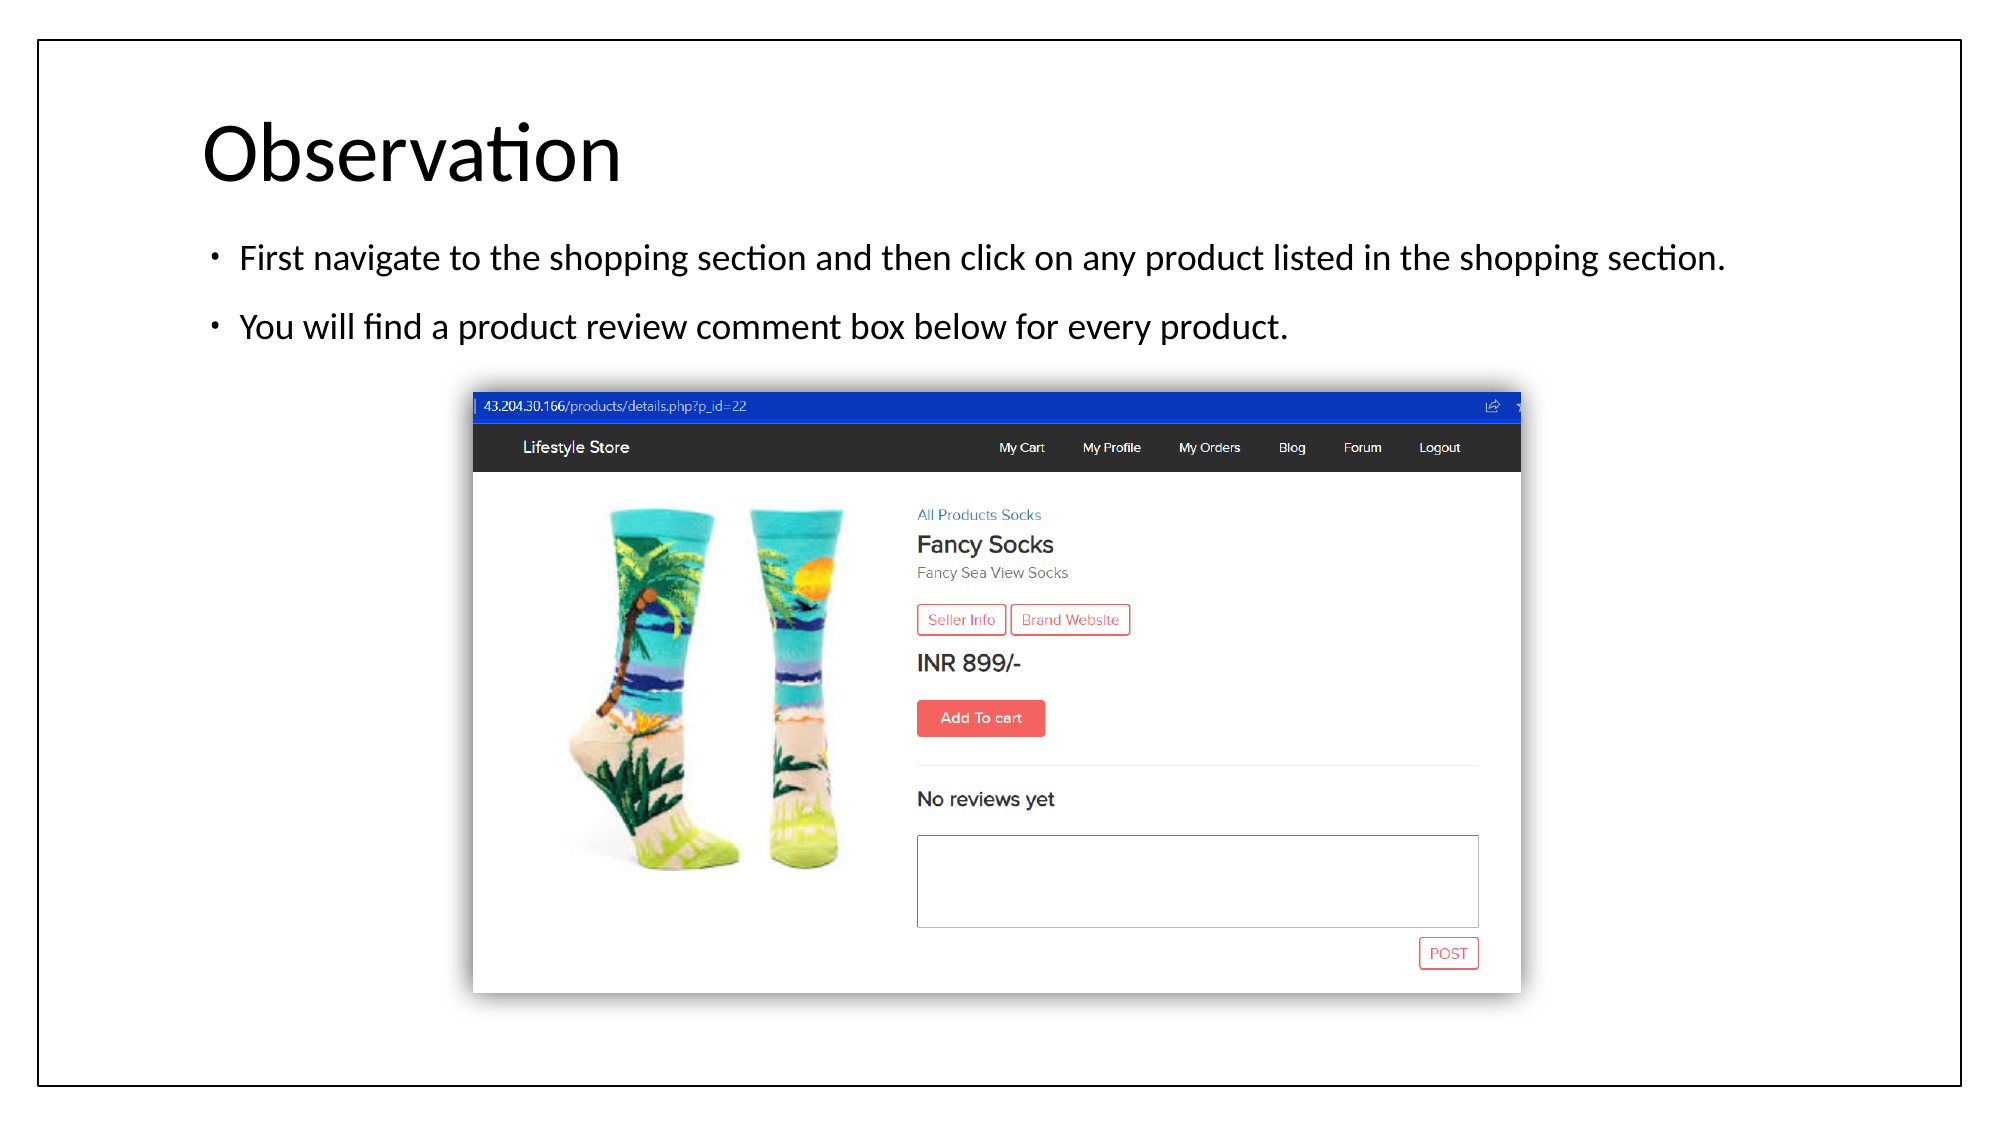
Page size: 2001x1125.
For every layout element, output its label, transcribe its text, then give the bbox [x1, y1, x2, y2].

picture [472, 392, 1521, 994]
list First navigate to the shopping section and then click on any product listed in the shopping section. You will find a product review comment box below for every product. [187, 230, 1807, 893]
title Observation [187, 99, 1808, 208]
